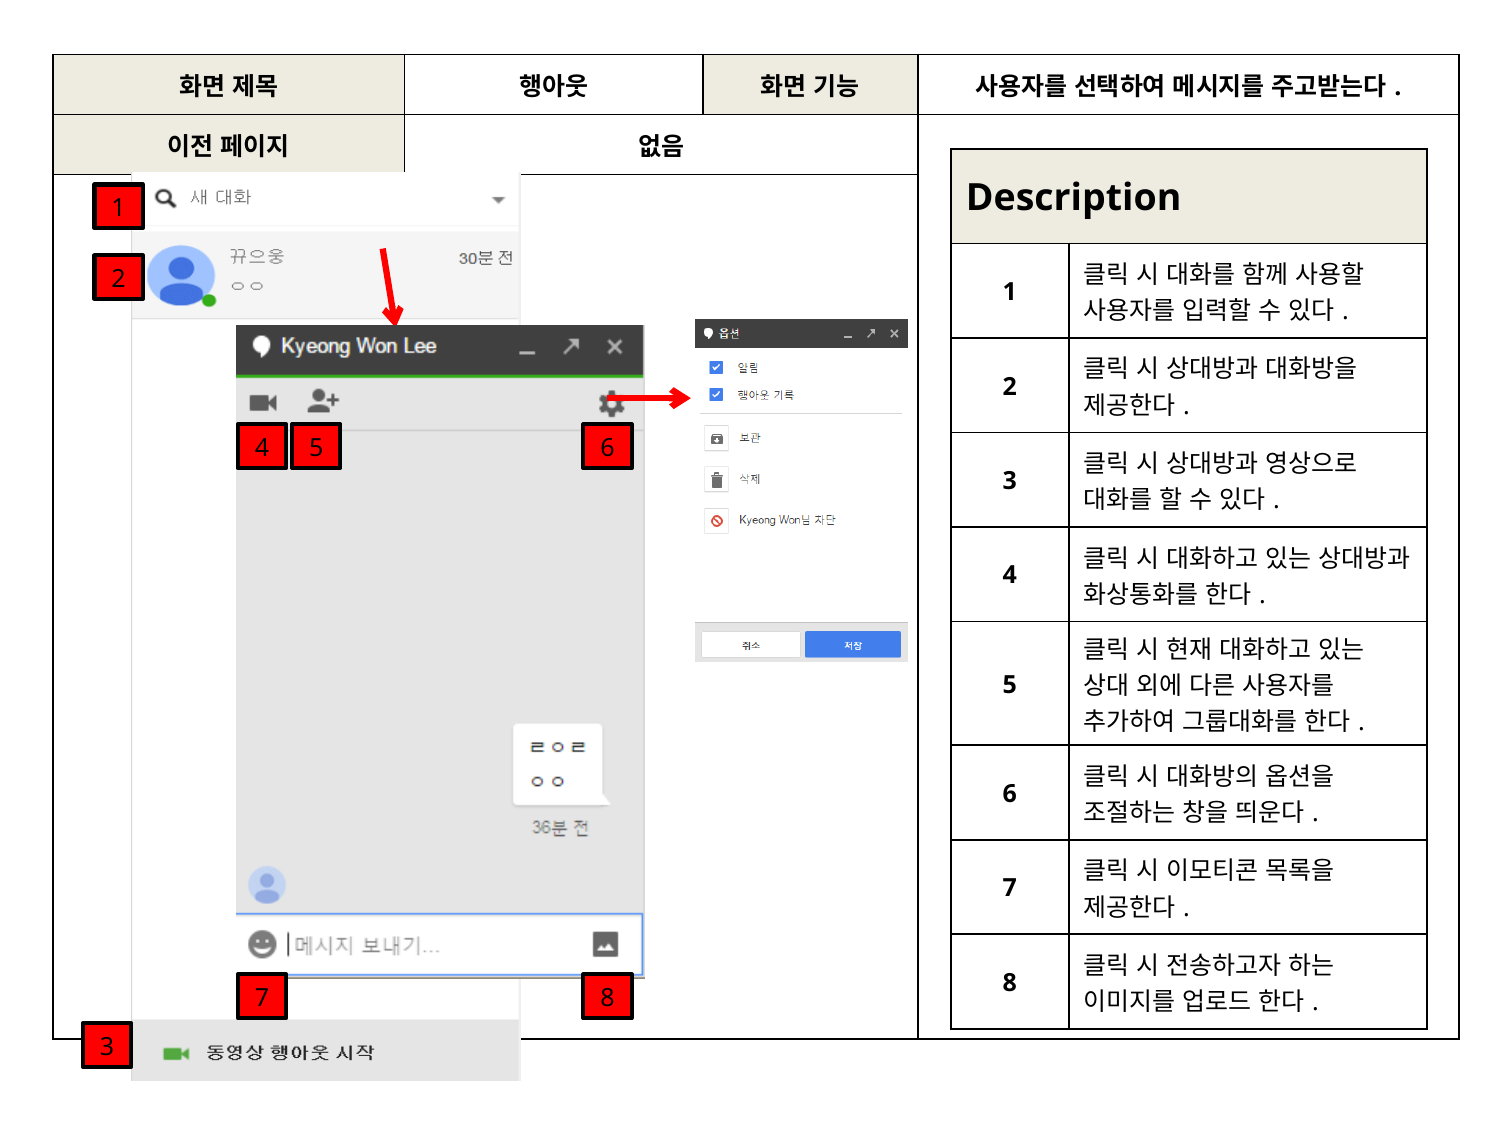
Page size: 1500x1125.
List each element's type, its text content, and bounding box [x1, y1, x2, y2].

table_cell 클릭 시 대화하고 있는 상대방과 화상통화를 한다. [1070, 528, 1426, 621]
table_cell 2 [952, 339, 1068, 432]
picture [695, 319, 909, 662]
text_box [382, 248, 396, 323]
table_cell 클릭 시 대화를 함께 사용할 사용자를 입력할 수 있다. [1070, 244, 1426, 337]
table_cell 1 [952, 244, 1068, 337]
table_cell 3 [952, 433, 1068, 526]
picture [130, 172, 522, 1082]
table_cell 클릭 시 전송하고자 하는 이미지를 업로드 한다. [1070, 935, 1426, 1028]
table_cell [524, 175, 917, 1038]
table_cell 이전 페이지 [54, 115, 404, 174]
text_box 2 [92, 253, 125, 301]
table_cell 7 [952, 841, 1068, 933]
table_cell 8 [952, 935, 1068, 1028]
table_cell 6 [952, 746, 1068, 839]
table_header 사용자를 선택하여 메시지를 주고받는다. [919, 55, 1458, 114]
table_cell 4 [952, 528, 1068, 621]
table_cell 클릭 시 상대방과 대화방을 제공한다. [1070, 339, 1426, 432]
table_header 행아웃 [405, 55, 702, 114]
text_box 3 [81, 1021, 125, 1069]
table_header Description [952, 150, 1426, 243]
table_cell 없음 [405, 115, 917, 174]
table_cell 5 [952, 622, 1068, 744]
table_header 화면 기능 [704, 55, 917, 114]
text_box 1 [92, 182, 125, 230]
table_cell [54, 175, 126, 1038]
table_cell 클릭 시 이모티콘 목록을 제공한다. [1070, 841, 1426, 933]
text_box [236, 325, 645, 1019]
table_cell 클릭 시 상대방과 영상으로 대화를 할 수 있다. [1070, 433, 1426, 526]
table_header 화면 제목 [54, 55, 404, 114]
table_cell 클릭 시 현재 대화하고 있는 상대 외에 다른 사용자를 추가하여 그룹대화를 한다. [1070, 622, 1426, 744]
table_cell [919, 115, 1458, 1038]
table_cell 클릭 시 대화방의 옵션을 조절하는 창을 띄운다. [1070, 746, 1426, 839]
